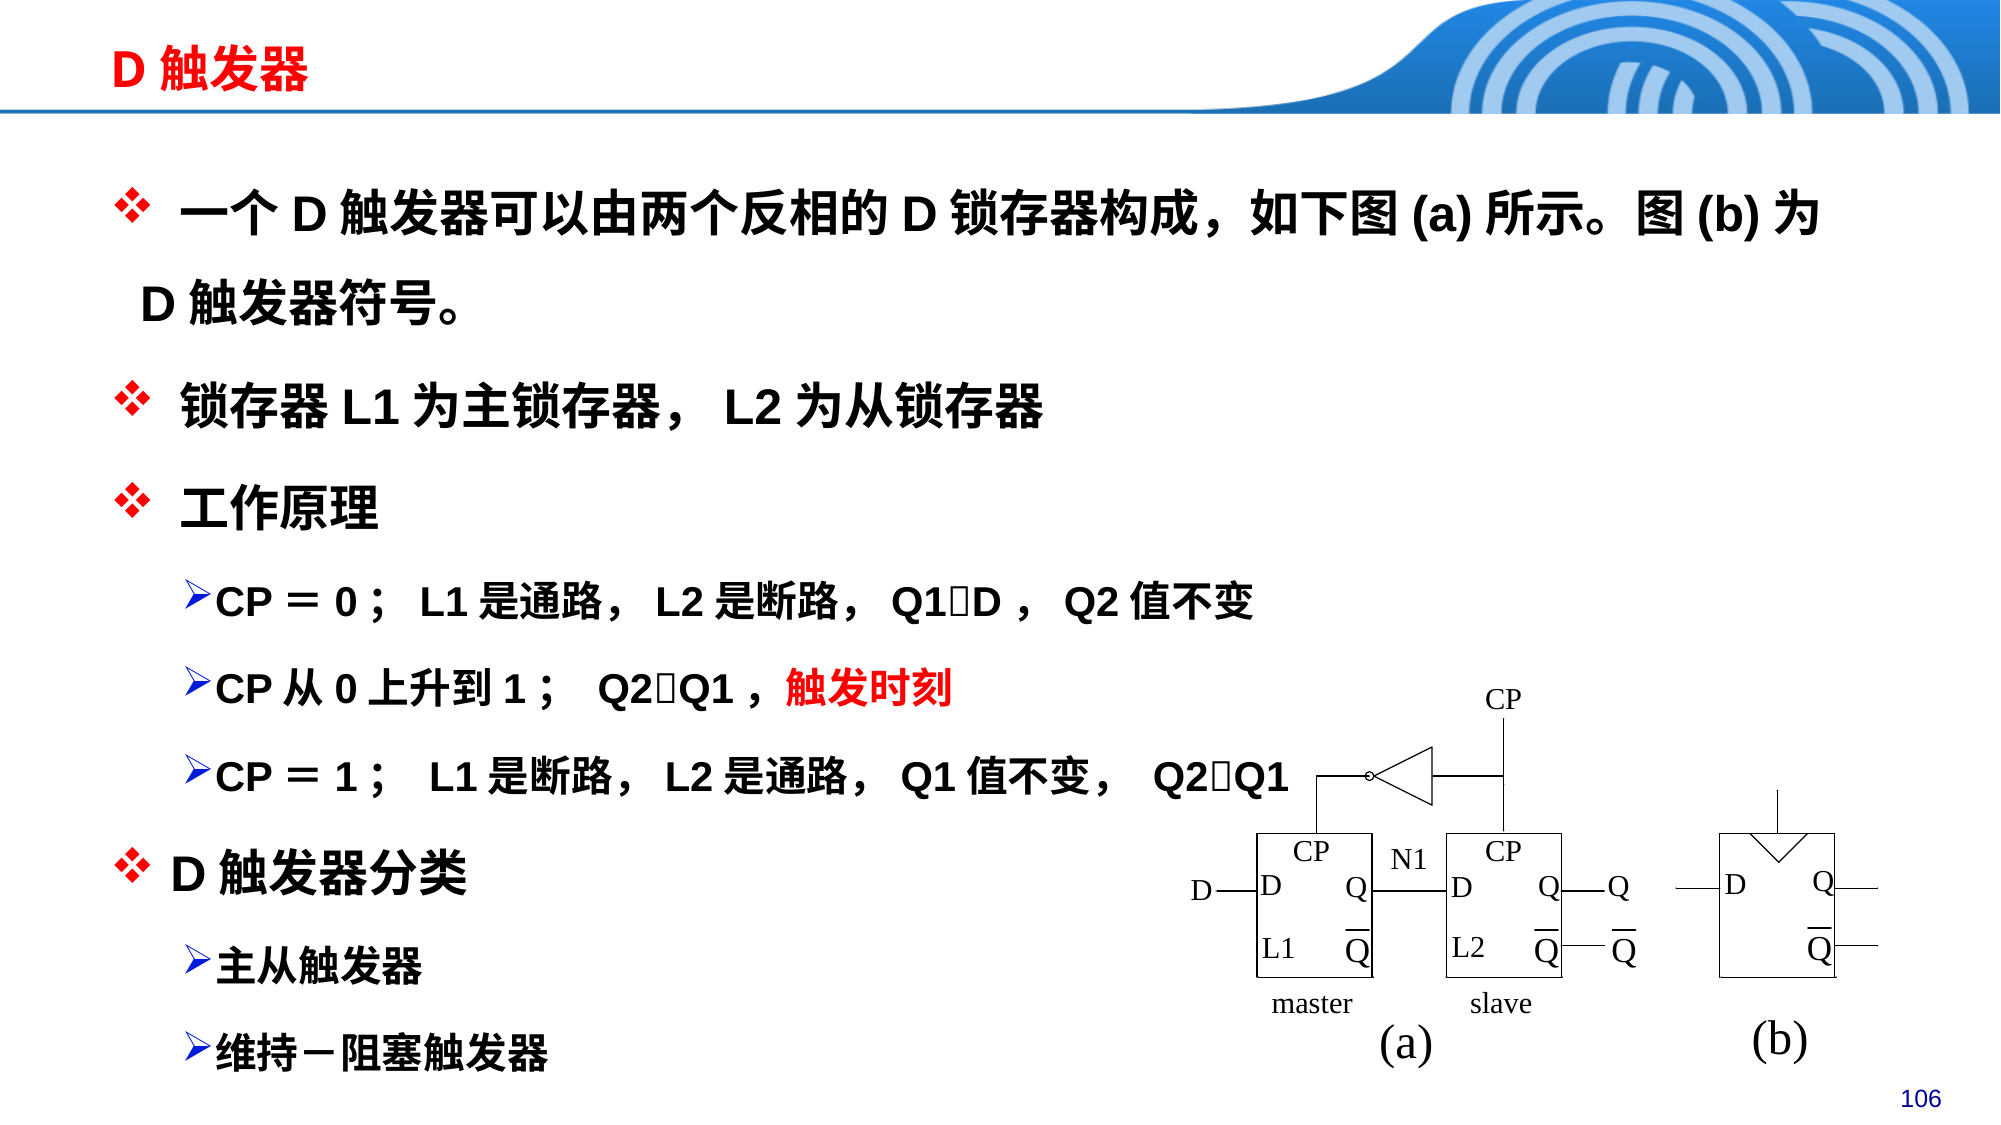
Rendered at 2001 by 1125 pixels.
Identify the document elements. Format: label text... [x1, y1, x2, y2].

list 一个D触发器可以由两个反相的D锁存器构成，如下图(a)所示。图(b)为D触发器符号。 锁存器L1为主锁存器，L2为从锁存器 工作原理 CP＝0；L1是通路，L2是断路，Q1D，Q2值不变 CP从0上升到1； Q2Q1，触发时刻 CP＝1； L1是断路，L2是通路，Q1值不变， Q2Q1 D触发器分类 主从触发器 维持－阻塞触发器 [99, 147, 1840, 1125]
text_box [1122, 680, 1903, 1076]
picture [0, 0, 2000, 114]
title D触发器 [99, 40, 964, 103]
